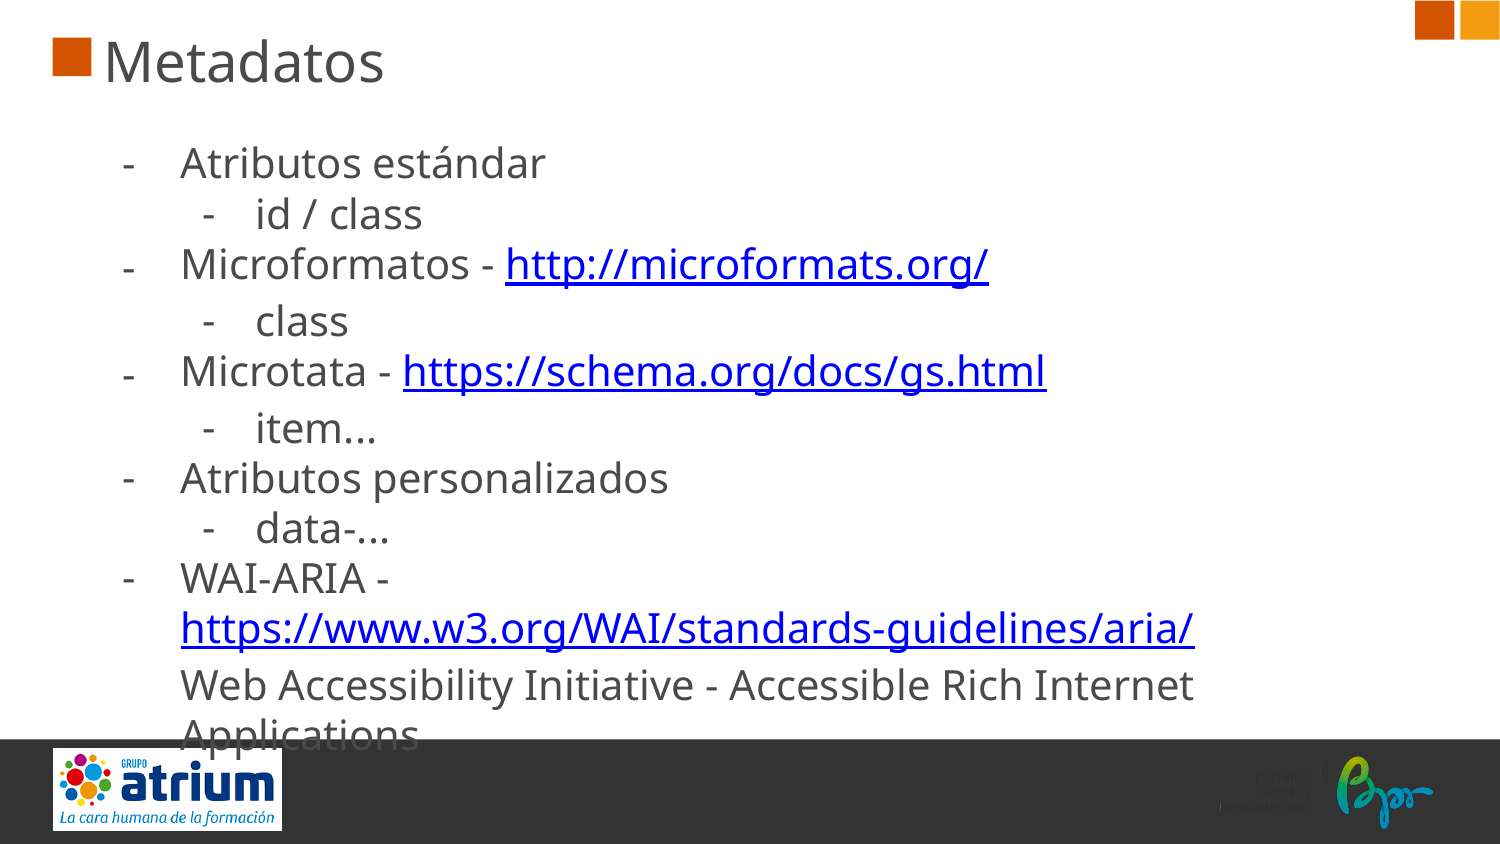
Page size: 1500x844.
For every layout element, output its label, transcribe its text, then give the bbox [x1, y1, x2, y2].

list Atributos estándar id / class Microformatos - http://microformats.org/ class Microtata - https://schema.org/docs/gs.html item... Atributos personalizados data-... WAI-ARIA - https://www.w3.org/WAI/standards-guidelines/aria/ Web Accessibility Initiative - Accessible Rich Internet Applications [97, 128, 1383, 676]
picture [53, 748, 282, 831]
title Metadatos [94, 17, 1381, 107]
picture [1211, 750, 1442, 836]
